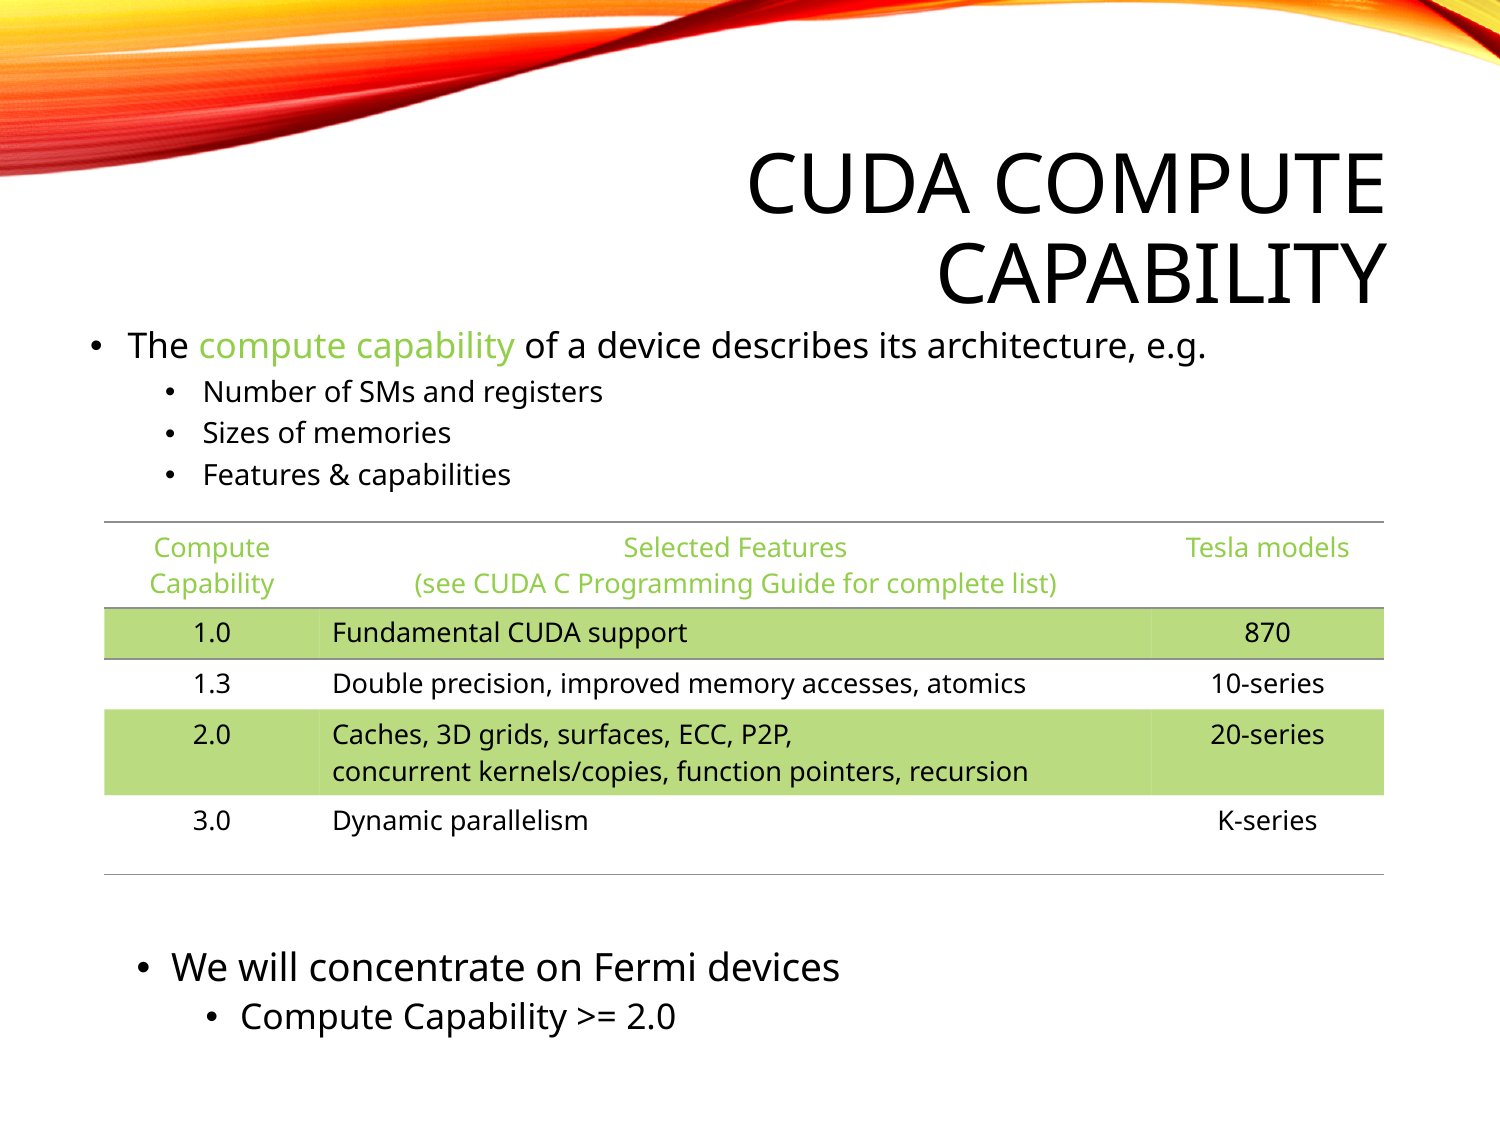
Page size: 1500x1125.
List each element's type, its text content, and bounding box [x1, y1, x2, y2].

table_cell 870 [1151, 609, 1384, 658]
table_cell Double precision, improved memory accesses, atomics [320, 660, 1151, 709]
table_header Tesla models [1151, 523, 1384, 607]
table_cell Fundamental CUDA support [320, 609, 1151, 658]
table_cell Dynamic parallelism [320, 795, 1151, 874]
title CUDA Compute Capability [356, 125, 1403, 320]
table_cell 2.0 [104, 709, 320, 795]
list We will concentrate on Fermi devices Compute Capability >= 2.0 [121, 940, 1495, 1045]
table_header Selected Features (see CUDA C Programming Guide for complete list) [320, 523, 1151, 607]
table_cell K-series [1151, 795, 1384, 874]
table_cell 20-series [1151, 709, 1384, 795]
list The compute capability of a device describes its architecture, e.g. Number of SMs and registers Sizes of memories Features & capabilities [75, 320, 1448, 953]
table_cell 1.3 [104, 660, 320, 709]
table_cell 10-series [1151, 660, 1384, 709]
table_cell Caches, 3D grids, surfaces, ECC, P2P, concurrent kernels/copies, function pointers, recursion [320, 709, 1151, 795]
table_cell 3.0 [104, 795, 320, 874]
table_header Compute Capability [104, 523, 320, 607]
picture [0, 0, 1500, 178]
table_cell 1.0 [104, 609, 320, 658]
